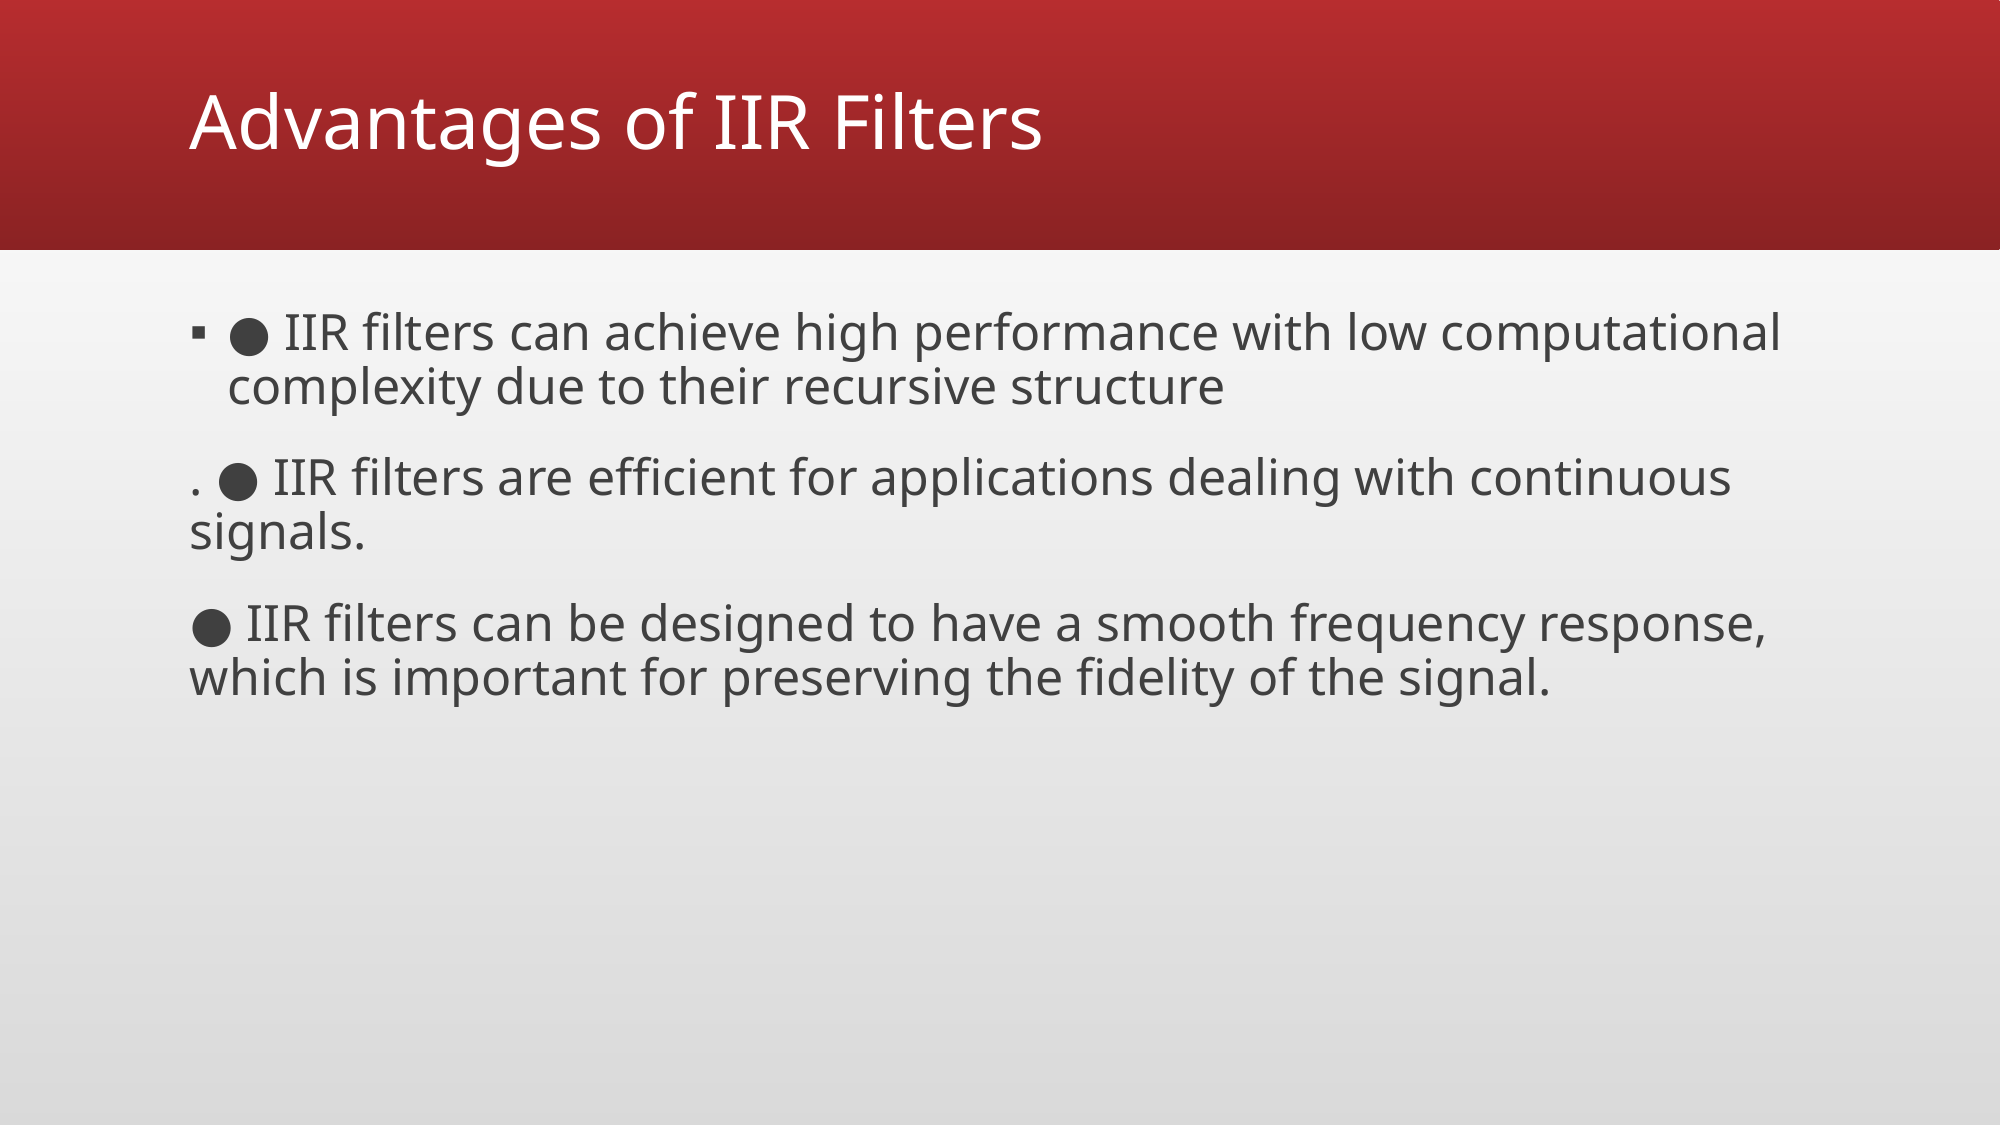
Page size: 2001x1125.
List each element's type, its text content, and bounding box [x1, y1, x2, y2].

list ● IIR filters can achieve high performance with low computational complexity due to their recursive structure . ● IIR filters are efficient for applications dealing with continuous signals. ● IIR filters can be designed to have a smooth frequency response, which is important for preserving the fidelity of the signal. [174, 299, 1825, 1050]
title Advantages of IIR Filters [174, 16, 1825, 234]
